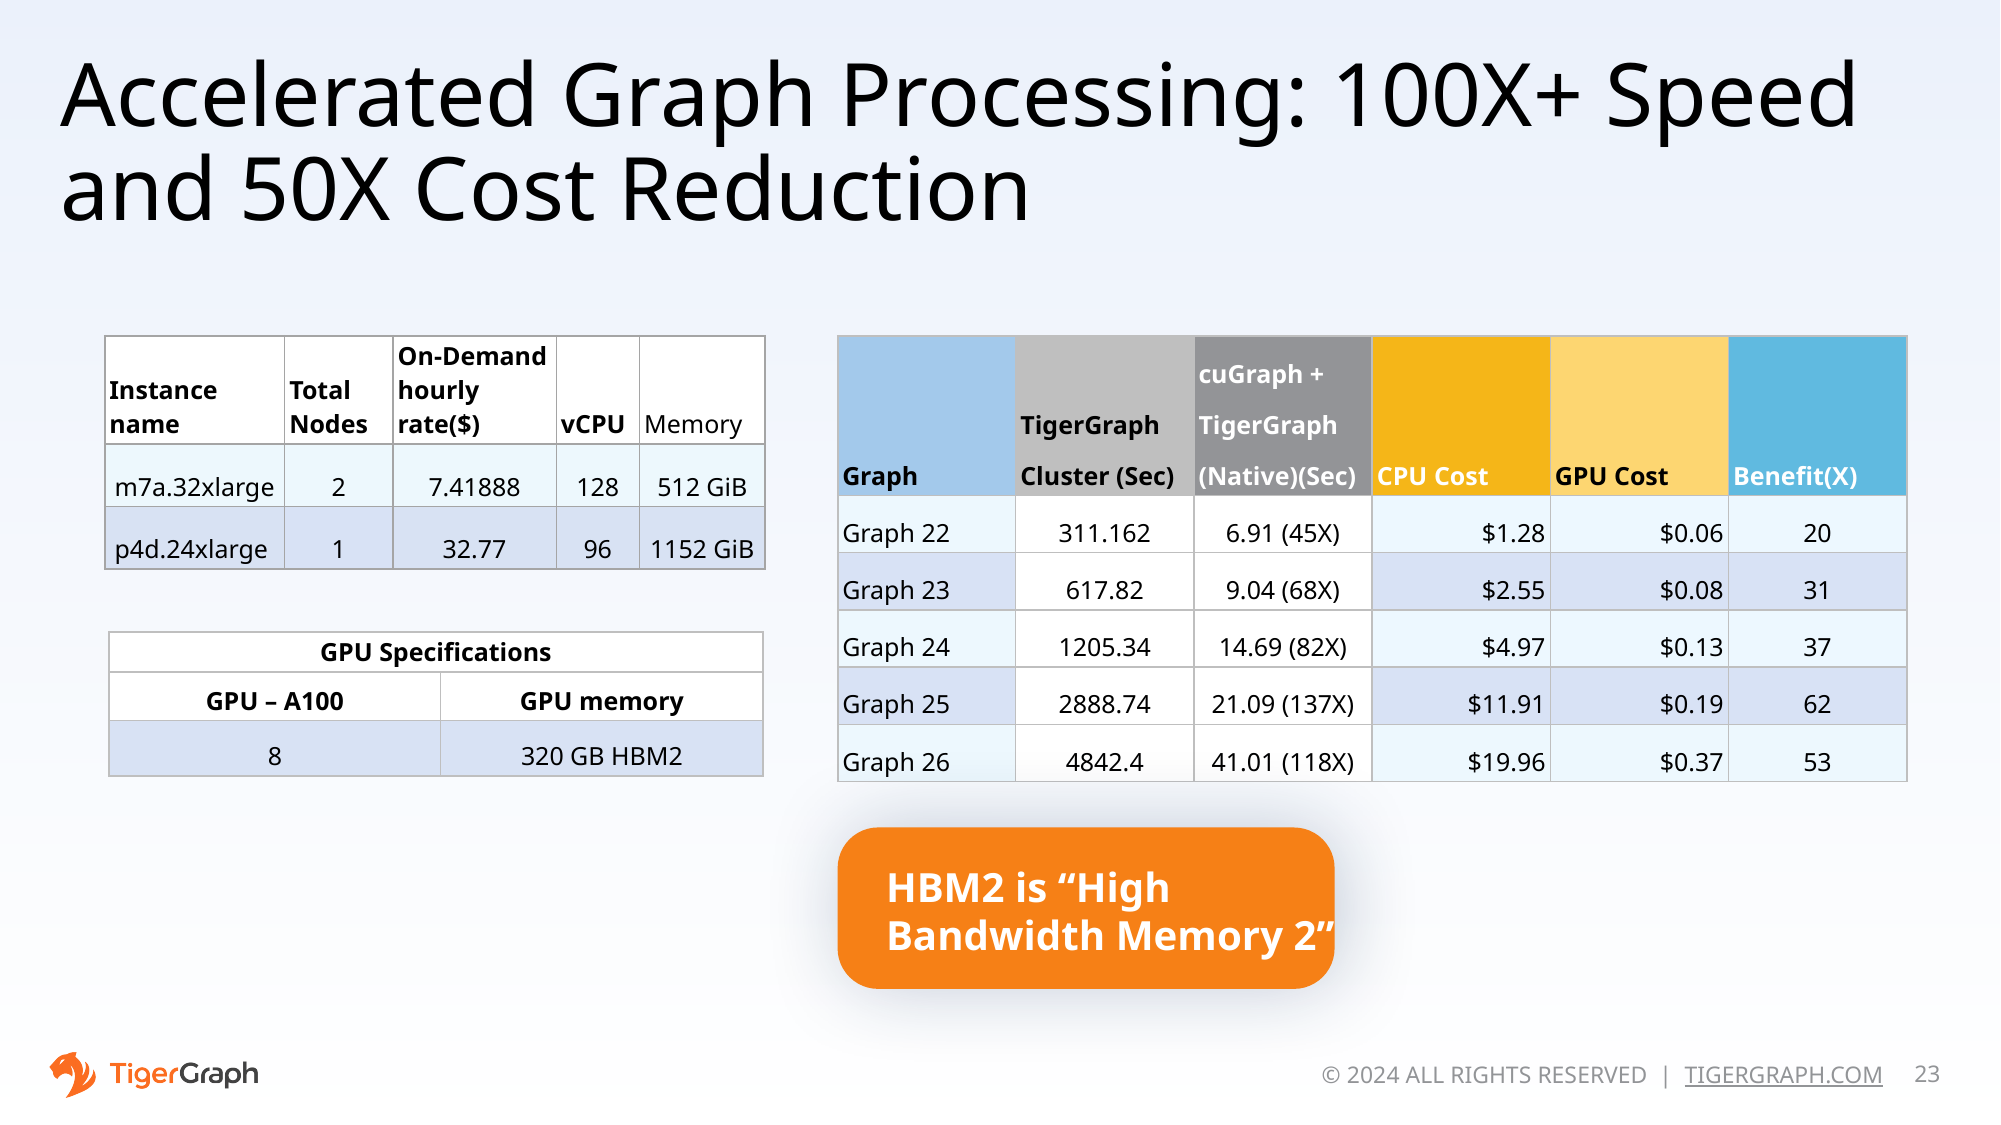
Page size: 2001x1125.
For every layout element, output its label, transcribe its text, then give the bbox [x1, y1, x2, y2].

text_box Accelerated Graph Processing: 100X+ Speed and 50X Cost Reduction [49, 44, 1963, 245]
table_cell m7a.32xlarge [106, 445, 284, 506]
table_cell Graph 22 [839, 496, 1015, 552]
table_cell 37 [1729, 611, 1906, 666]
table_cell 14.69 (82X) [1195, 611, 1371, 666]
table_cell 128 [557, 445, 639, 506]
table_header Total Nodes [285, 337, 392, 443]
table_header Memory [640, 337, 764, 443]
table_cell 1152 GiB [640, 507, 764, 568]
table_header GPU Cost [1551, 337, 1728, 495]
table_cell 6.91 (45X) [1195, 496, 1371, 552]
table_cell $19.96 [1373, 725, 1550, 781]
table_cell $0.37 [1551, 725, 1728, 781]
table_cell Graph 23 [839, 553, 1015, 609]
table_cell $0.06 [1551, 496, 1728, 552]
table_cell $1.28 [1373, 496, 1550, 552]
table_header vCPU [557, 337, 639, 443]
table_cell 20 [1729, 496, 1906, 552]
table_cell 21.09 (137X) [1195, 668, 1371, 724]
table_cell $2.55 [1373, 553, 1550, 609]
table_cell 617.82 [1016, 553, 1193, 609]
table_cell 1205.34 [1016, 611, 1193, 666]
table_header GPU Specifications [110, 633, 762, 671]
table_header Benefit(X) [1729, 337, 1906, 495]
picture [49, 1052, 258, 1098]
table_cell 311.162 [1016, 496, 1193, 552]
table_cell Graph 25 [839, 668, 1015, 724]
table_cell 96 [557, 507, 639, 568]
table_cell $0.08 [1551, 553, 1728, 609]
table_cell 512 GiB [640, 445, 764, 506]
table_cell 32.77 [394, 507, 556, 568]
table_cell $0.13 [1551, 611, 1728, 666]
table_cell Graph 24 [839, 611, 1015, 666]
list HBM2 is “High Bandwidth Memory 2” [871, 854, 1356, 956]
table_cell 62 [1729, 668, 1906, 724]
table_header Graph [839, 337, 1015, 495]
table_cell GPU memory [441, 673, 762, 720]
table_header CPU Cost [1373, 337, 1550, 495]
table_cell p4d.24xlarge [106, 507, 284, 568]
table_cell 8 [110, 721, 440, 775]
table_header cuGraph + TigerGraph (Native)(Sec) [1195, 337, 1371, 495]
table_cell $11.91 [1373, 668, 1550, 724]
table_cell 53 [1729, 725, 1906, 781]
table_cell 1 [285, 507, 392, 568]
table_cell 31 [1729, 553, 1906, 609]
table_cell 9.04 (68X) [1195, 553, 1371, 609]
table_cell GPU – A100 [110, 673, 440, 720]
table_cell 7.41888 [394, 445, 556, 506]
table_header TigerGraph Cluster (Sec) [1016, 337, 1193, 495]
table_header On-Demand hourly rate($) [394, 337, 556, 443]
table_cell $0.19 [1551, 668, 1728, 724]
table_cell Graph 26 [839, 725, 1015, 781]
table_cell 320 GB HBM2 [441, 721, 762, 775]
table_cell 4842.4 [1016, 725, 1193, 780]
text_box [837, 827, 1334, 989]
table_cell 2888.74 [1016, 668, 1193, 724]
table_cell 2 [285, 445, 392, 506]
table_cell $4.97 [1373, 611, 1550, 666]
table_header Instance name [106, 337, 284, 443]
table_cell 41.01 (118X) [1195, 725, 1371, 781]
